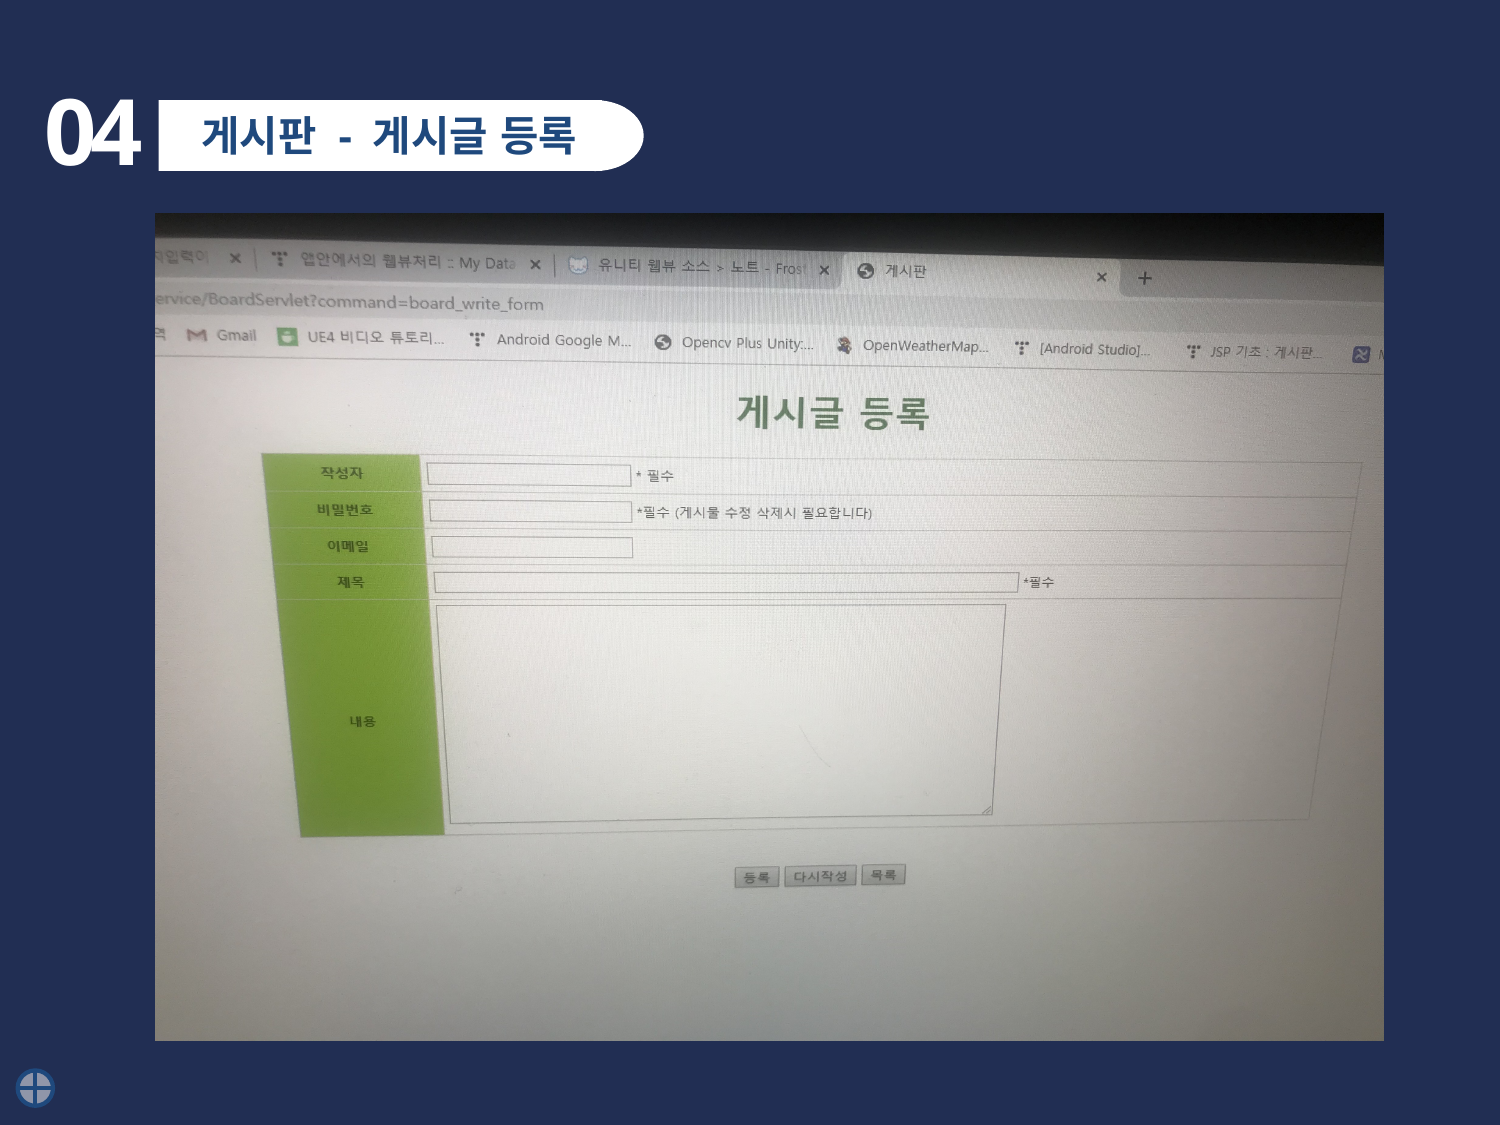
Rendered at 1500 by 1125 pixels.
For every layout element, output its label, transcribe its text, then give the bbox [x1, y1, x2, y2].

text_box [158, 99, 644, 172]
text_box 04 [29, 66, 195, 191]
picture [155, 213, 1385, 1042]
text_box [15, 1068, 56, 1108]
